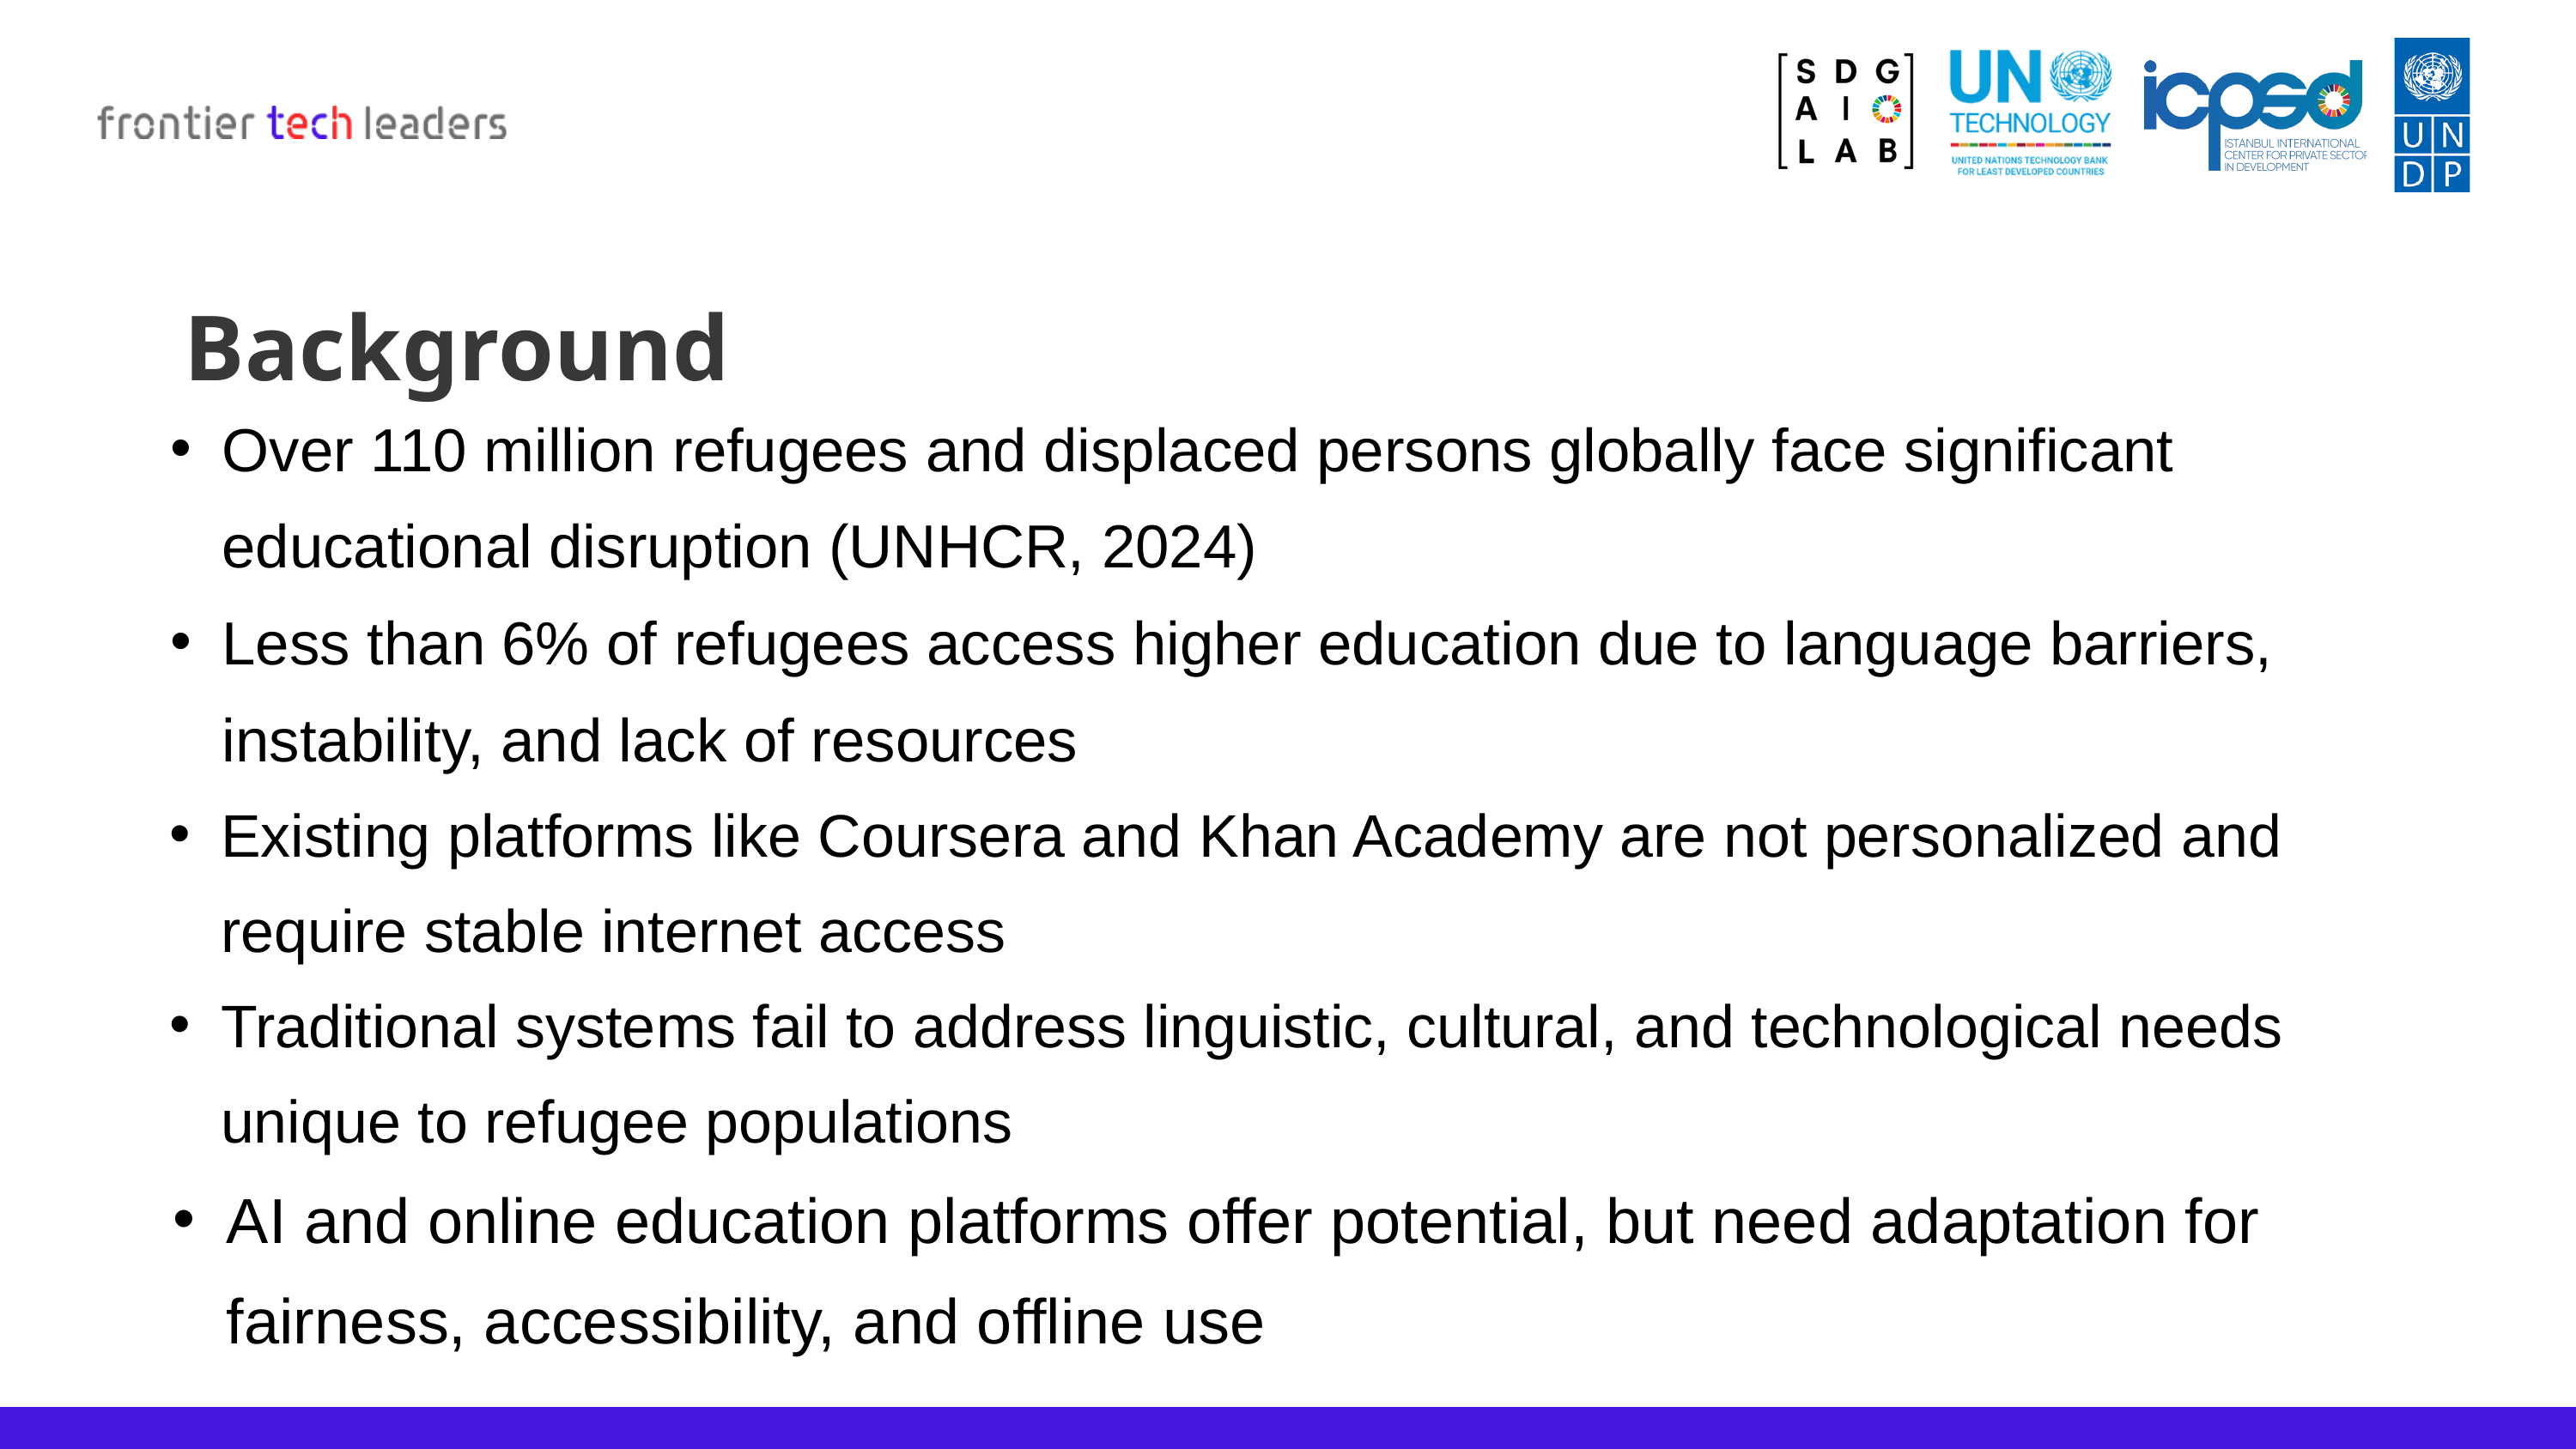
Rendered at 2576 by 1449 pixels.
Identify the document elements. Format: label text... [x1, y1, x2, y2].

text_box [2144, 60, 2367, 171]
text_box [184, 286, 1214, 409]
text_box Over 110 million refugees and displaced persons globally face significant educational disruption (UNHCR, 2024) Less than 6% of refugees access higher education due to language barriers, instability, and lack of resources Existing platforms like Coursera and Khan Academy are not personalized and require stable internet access Traditional systems fail to address linguistic, cultural, and technological needs unique to refugee populations AI and online education platforms offer potential, but need adaptation for fairness, accessibility, and offline use Lorem ipsum [118, 386, 2464, 1376]
text_box [2394, 38, 2470, 192]
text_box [0, 1407, 2576, 1449]
text_box [1943, 47, 2118, 181]
text_box [1774, 47, 1917, 170]
text_box [97, 106, 507, 139]
